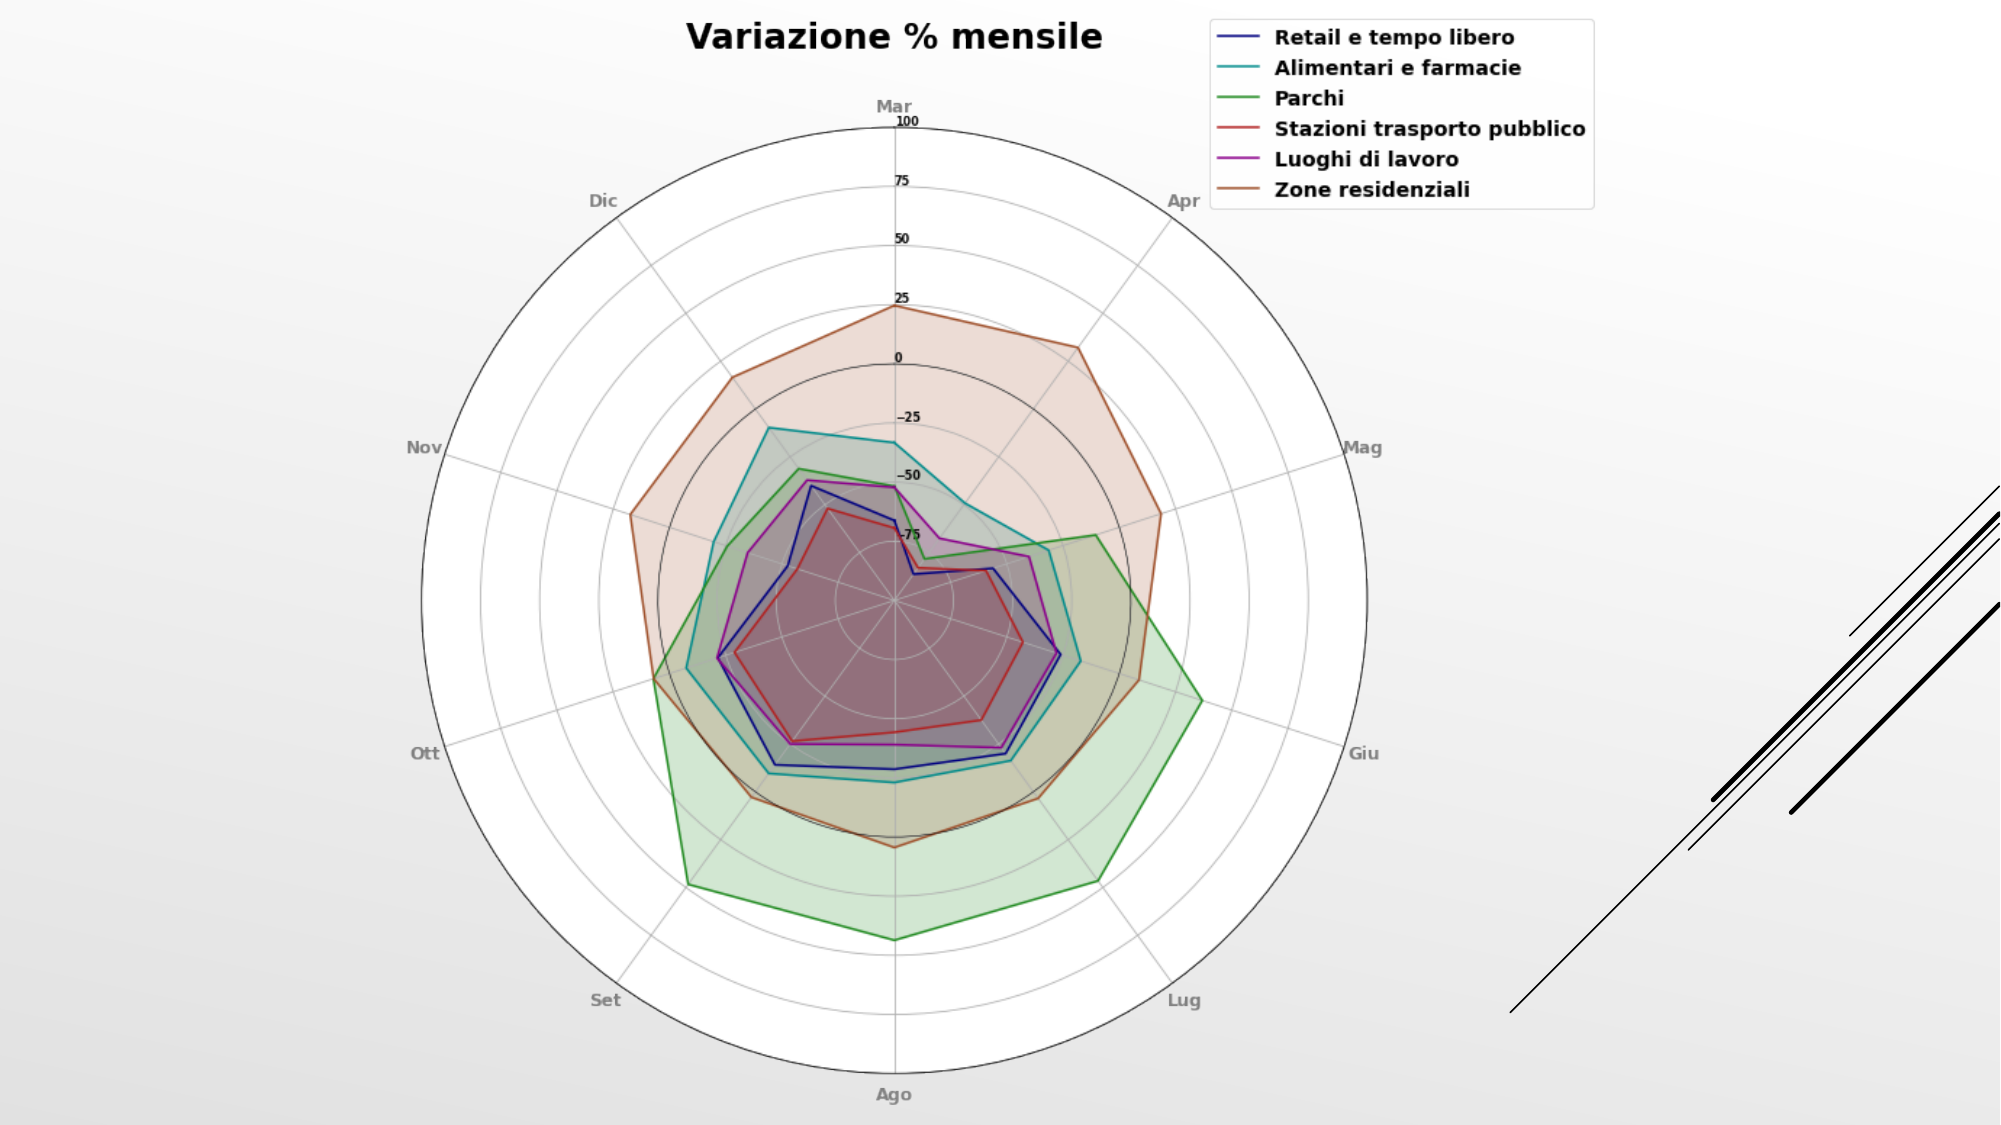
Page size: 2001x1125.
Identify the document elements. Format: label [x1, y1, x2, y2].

picture [395, 10, 1604, 1115]
